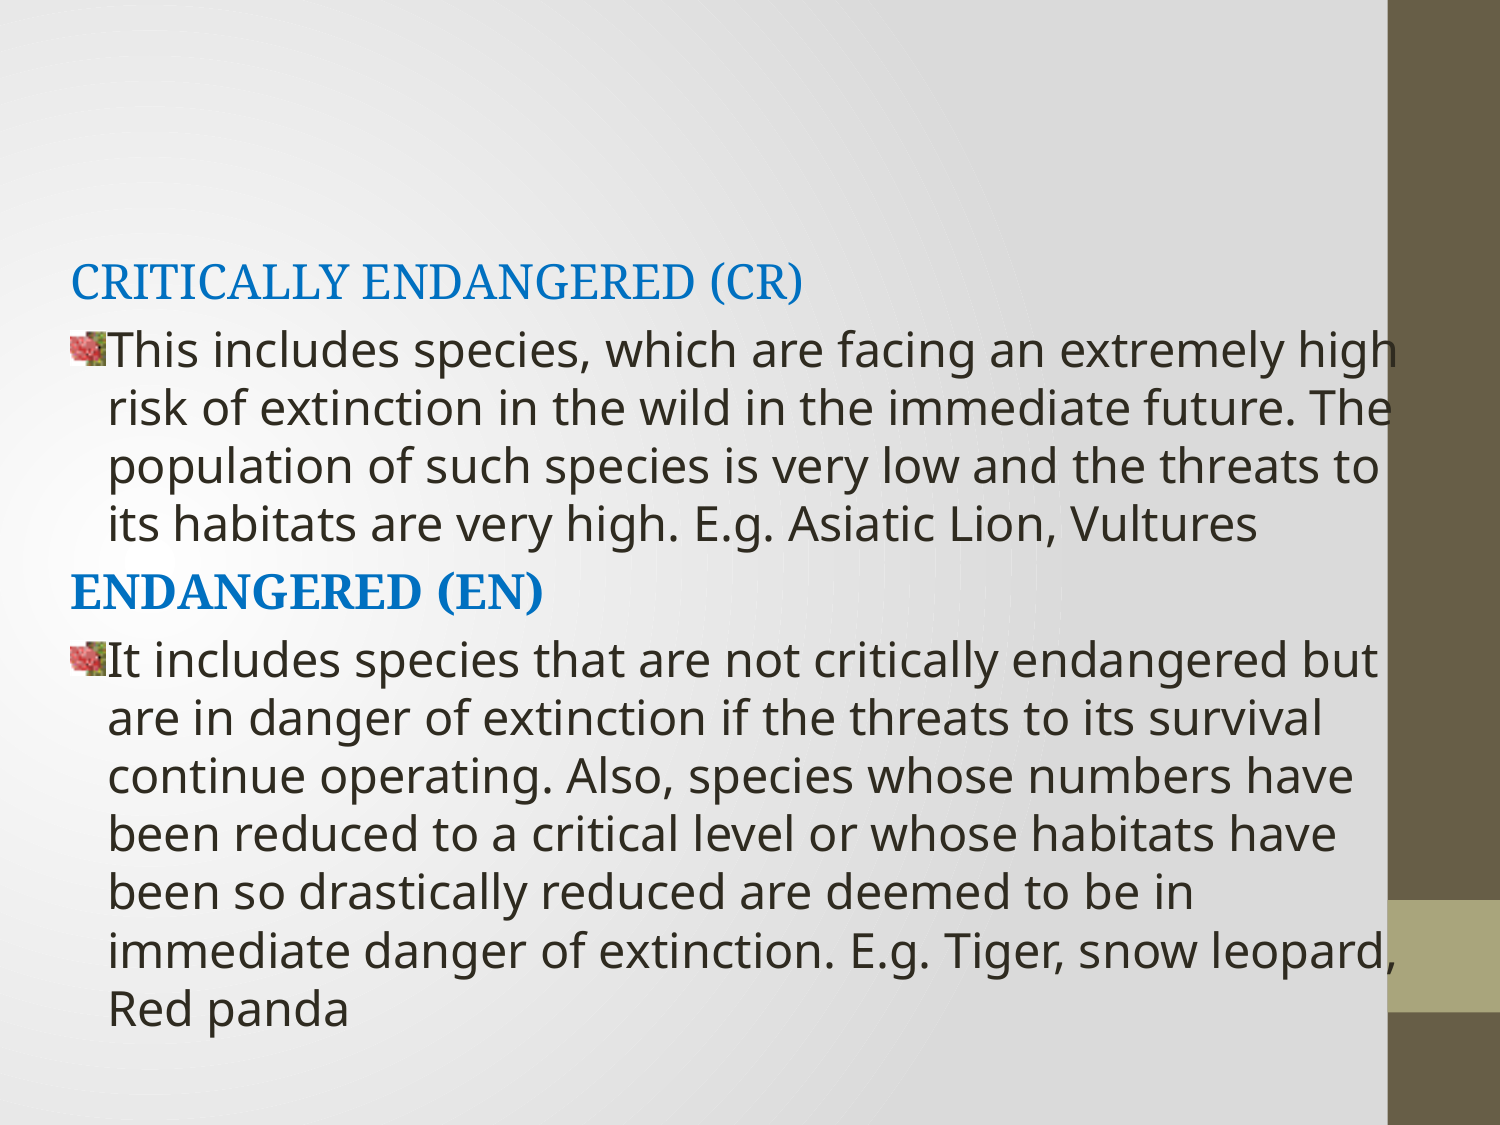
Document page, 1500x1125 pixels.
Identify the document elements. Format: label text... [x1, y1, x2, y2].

picture [70, 330, 106, 366]
picture [70, 640, 106, 676]
list CRITICALLY ENDANGERED (CR) This includes species, which are facing an extremely high risk of extinction in the wild in the immediate future. The population of such species is very low and the threats to its habitats are very high. E.g. Asiatic Lion, Vultures ENDANGERED (EN) It includes species that are not critically endangered but are in danger of extinction if the threats to its survival continue operating. Also, species whose numbers have been reduced to a critical level or whose habitats have been so drastically reduced are deemed to be in immediate danger of extinction. E.g. Tiger, snow leopard, Red panda [37, 243, 1421, 1071]
